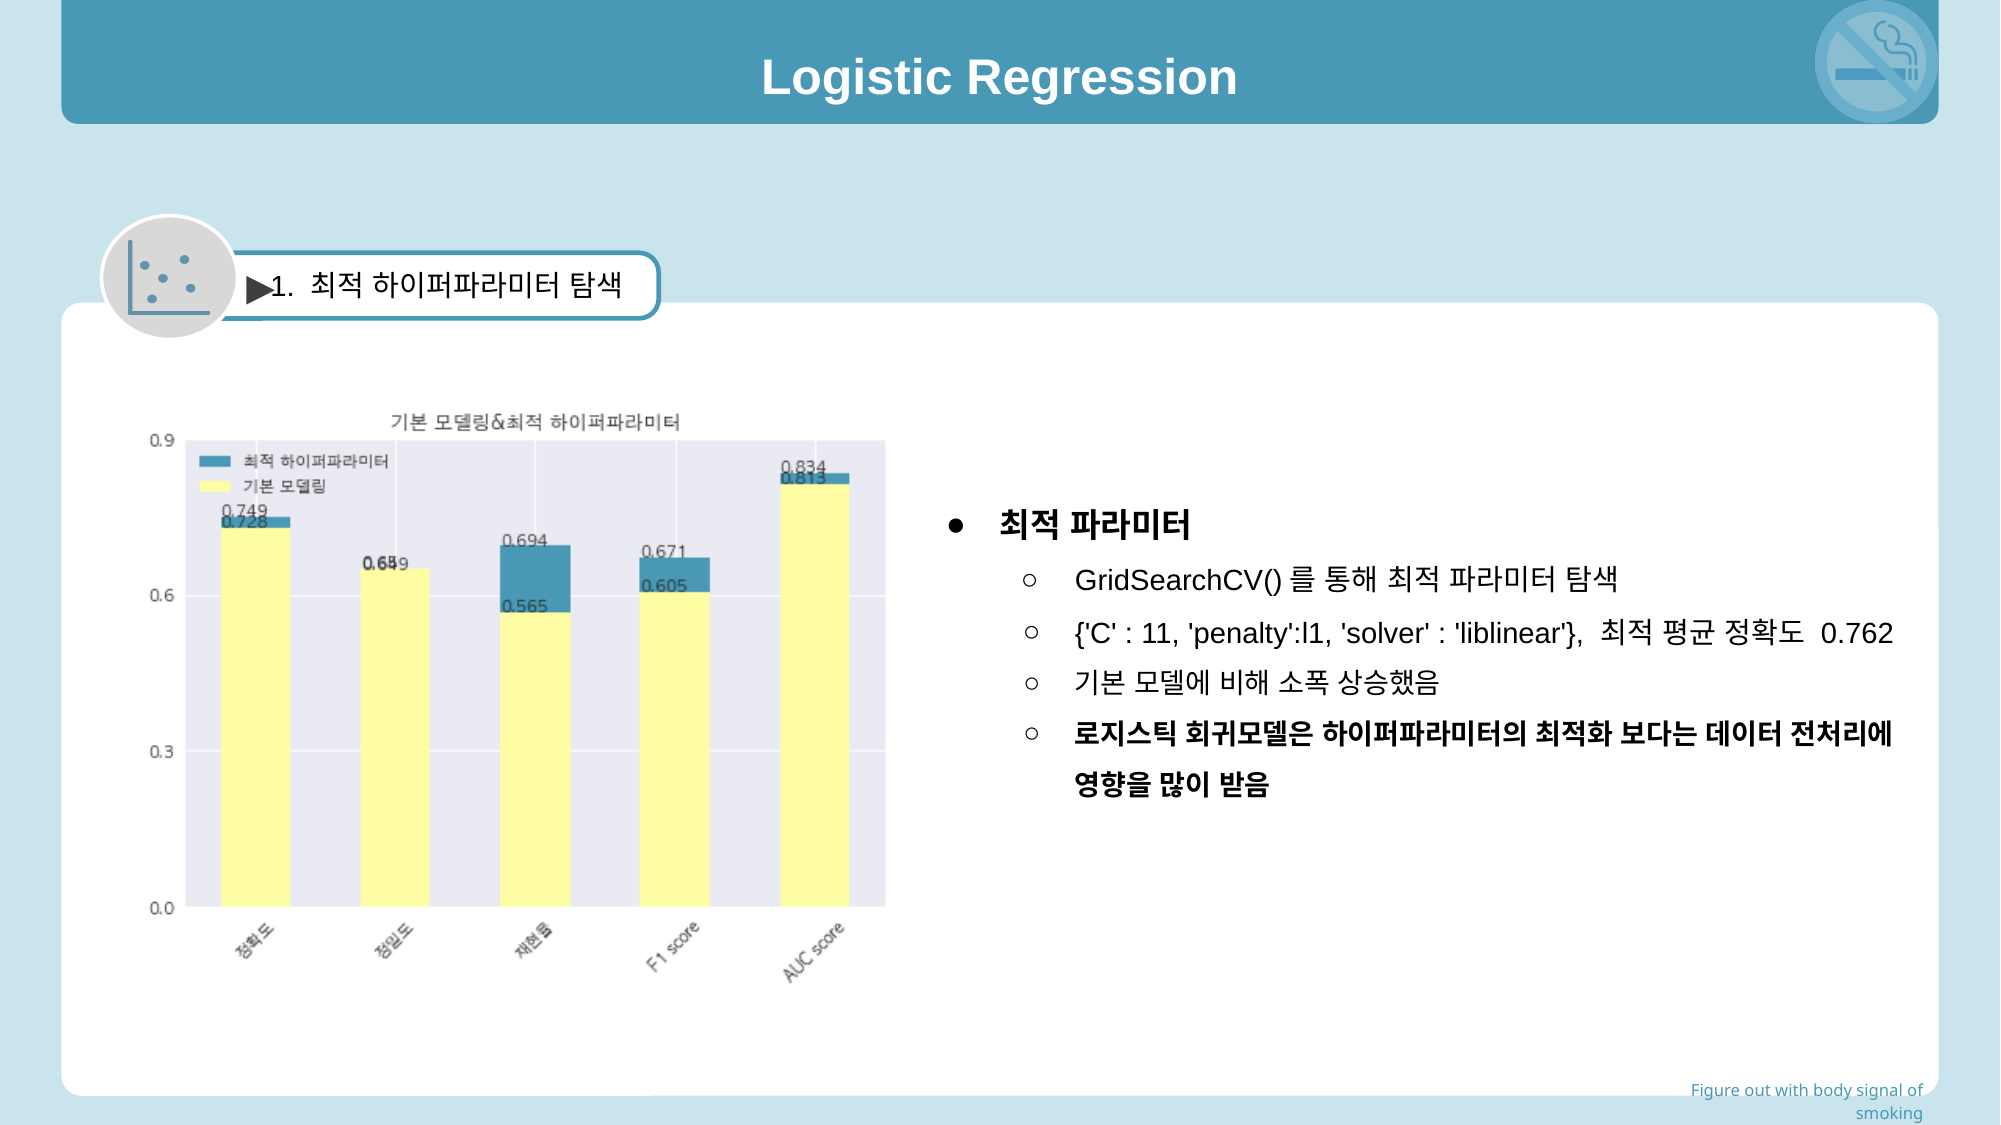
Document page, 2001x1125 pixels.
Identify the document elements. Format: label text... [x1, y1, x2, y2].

picture [1814, 0, 1939, 125]
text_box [101, 215, 706, 340]
picture [137, 402, 895, 996]
text_box [61, 302, 1939, 1096]
text_box 최적 파라미터 GridSearchCV()를 통해 최적 파라미터 탐색 {'C' : 11, 'penalty':l1, 'solver' : 'liblinear'}, 최적 평균 정확도 0.762 기본 모델에 비해 소폭 상승했음 로지스틱 회귀모델은 하이퍼파라미터의 최적화 보다는 데이터 전처리에 영향을 많이 받음 [909, 469, 1947, 816]
text_box Logistic Regression [61, 0, 1812, 124]
text_box Figure out with body signal of smoking [1605, 1061, 1939, 1125]
